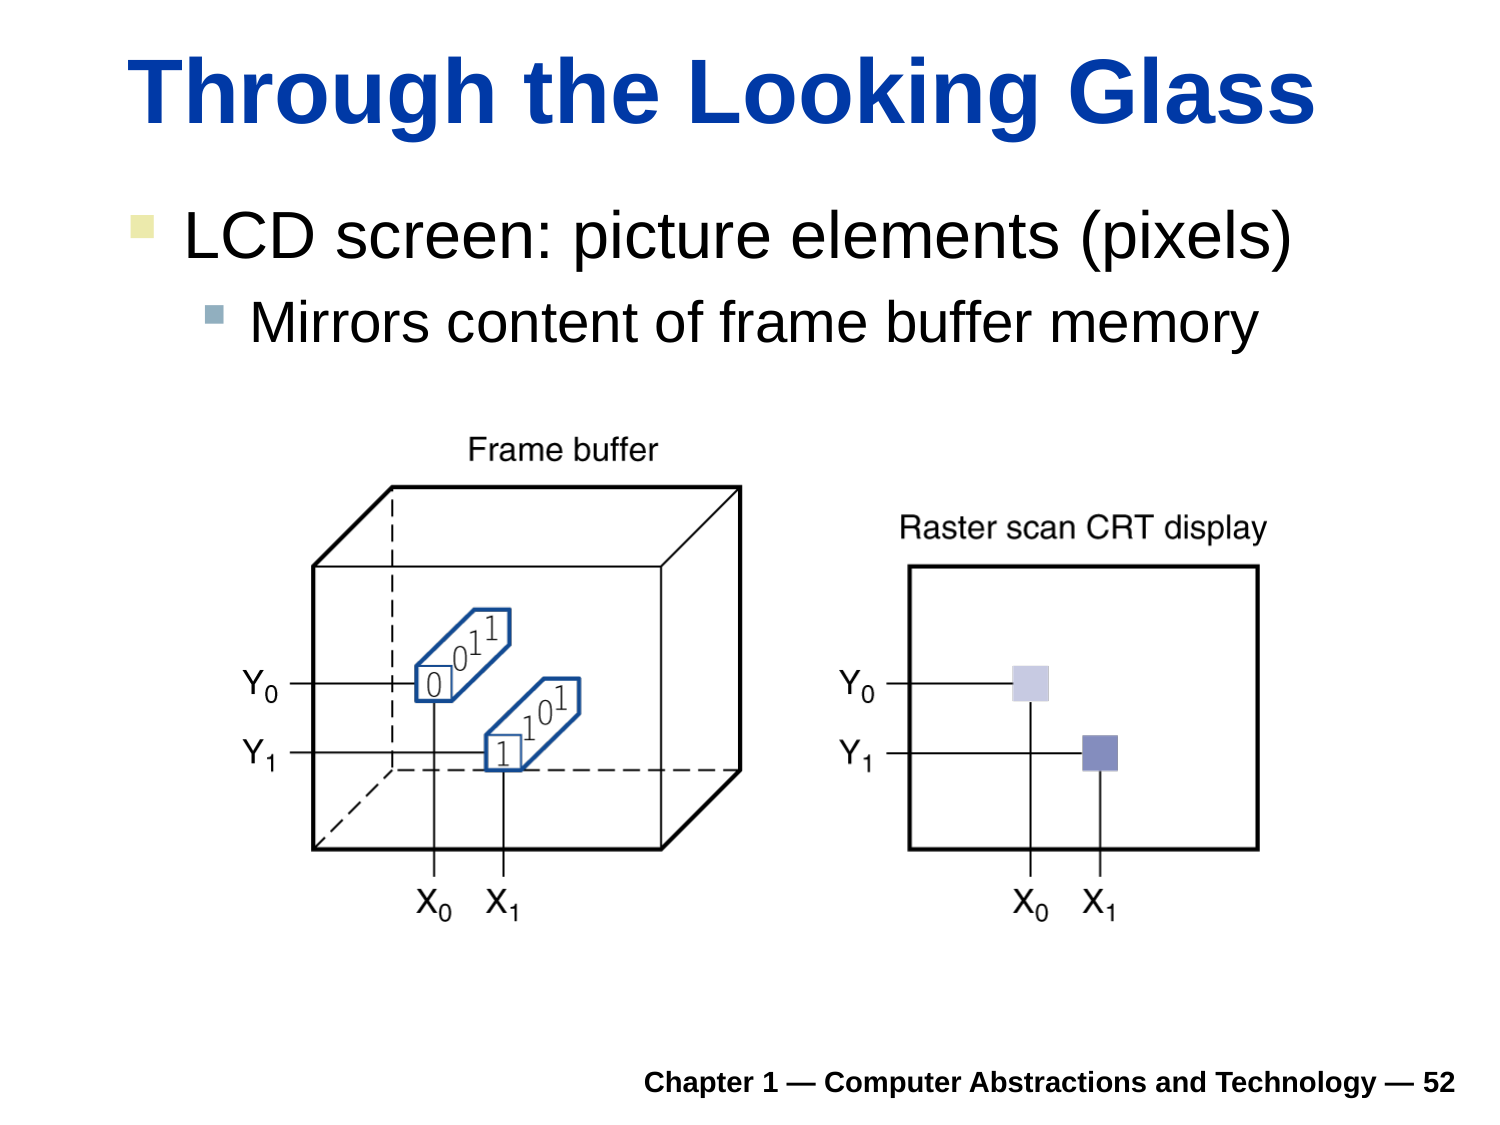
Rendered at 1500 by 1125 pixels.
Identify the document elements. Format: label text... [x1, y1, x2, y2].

picture [241, 432, 1268, 927]
footer Chapter 1 — Computer Abstractions and Technology — 52 [277, 1046, 1471, 1106]
title Through the Looking Glass [112, 23, 1468, 149]
list LCD screen: picture elements (pixels) Mirrors content of frame buffer memory [112, 184, 1469, 468]
